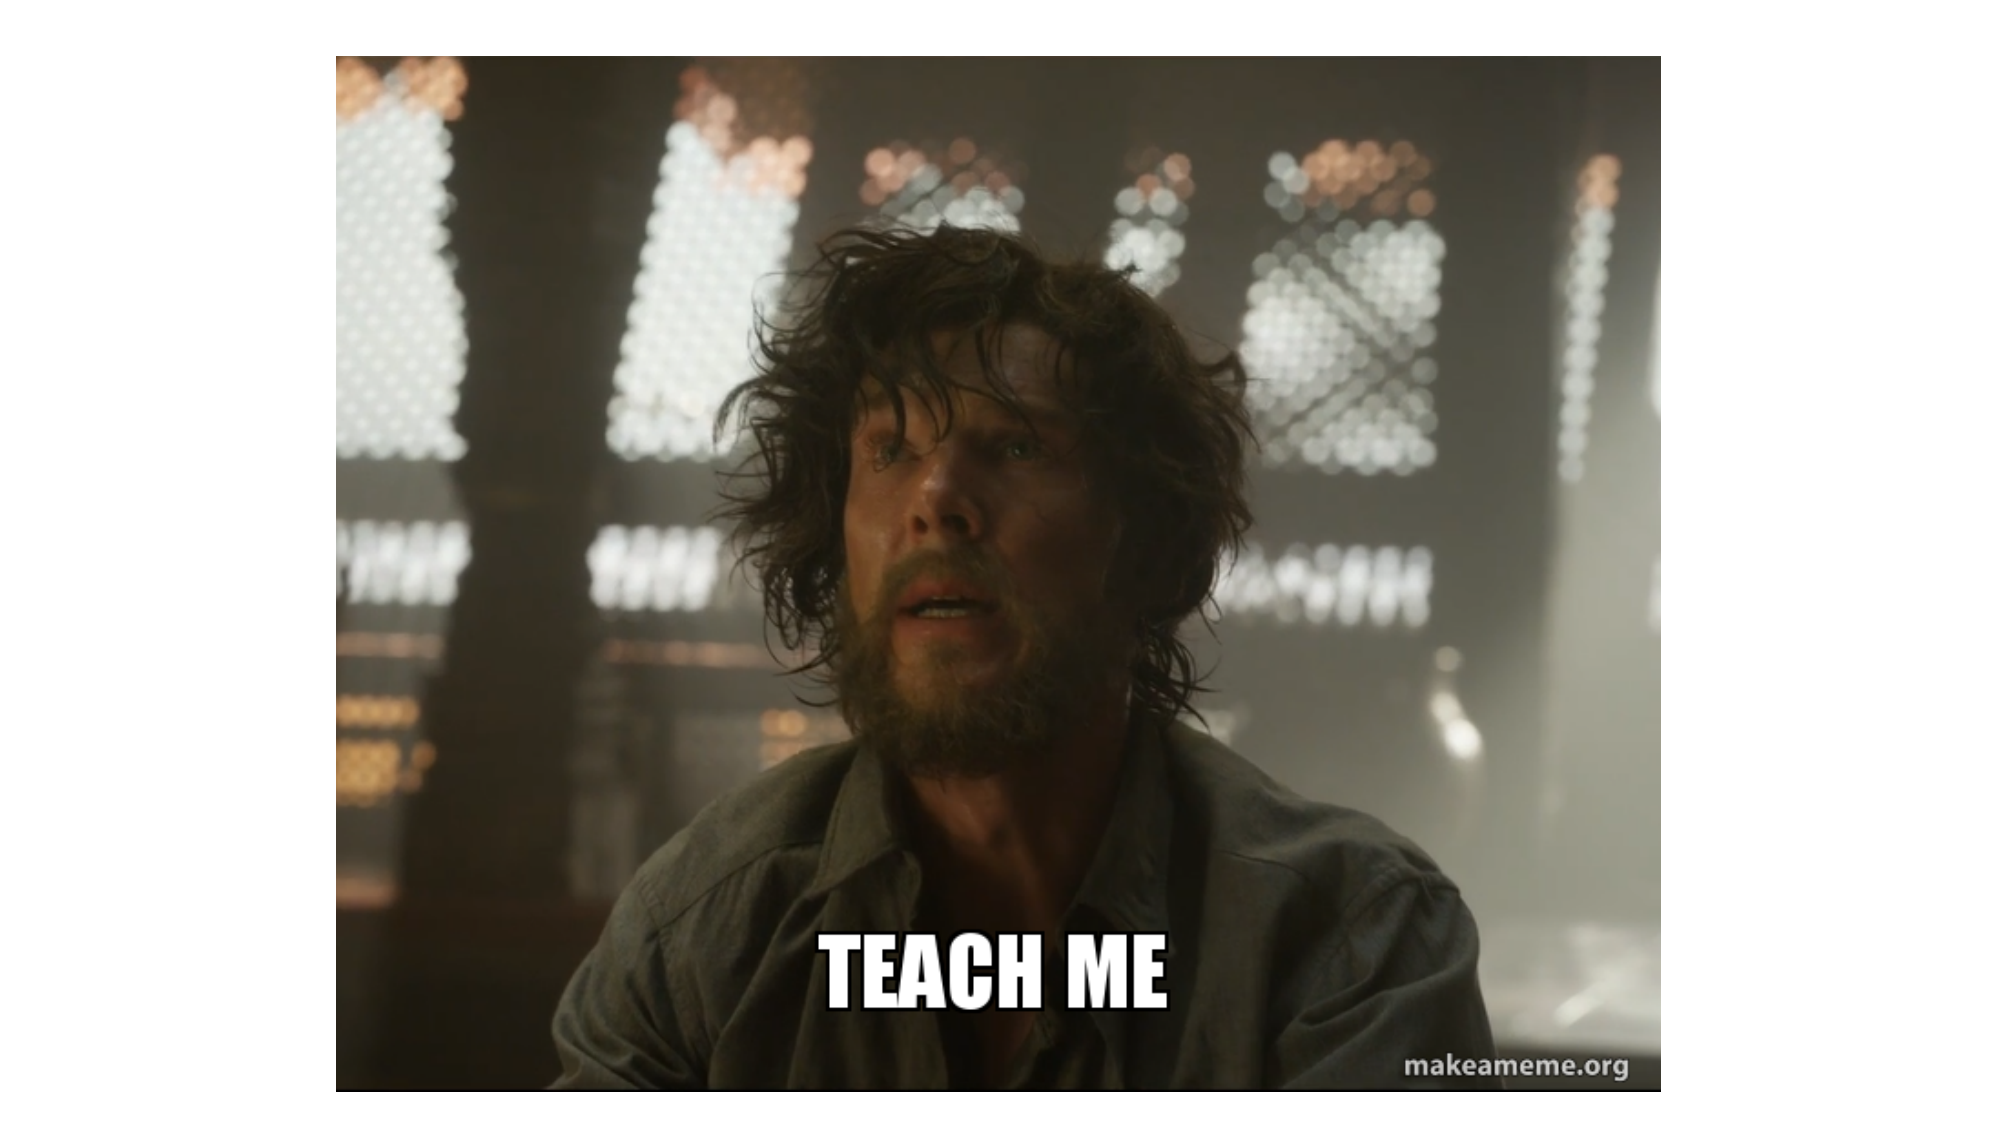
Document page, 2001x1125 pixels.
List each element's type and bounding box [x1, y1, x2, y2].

list [336, 56, 1661, 1092]
